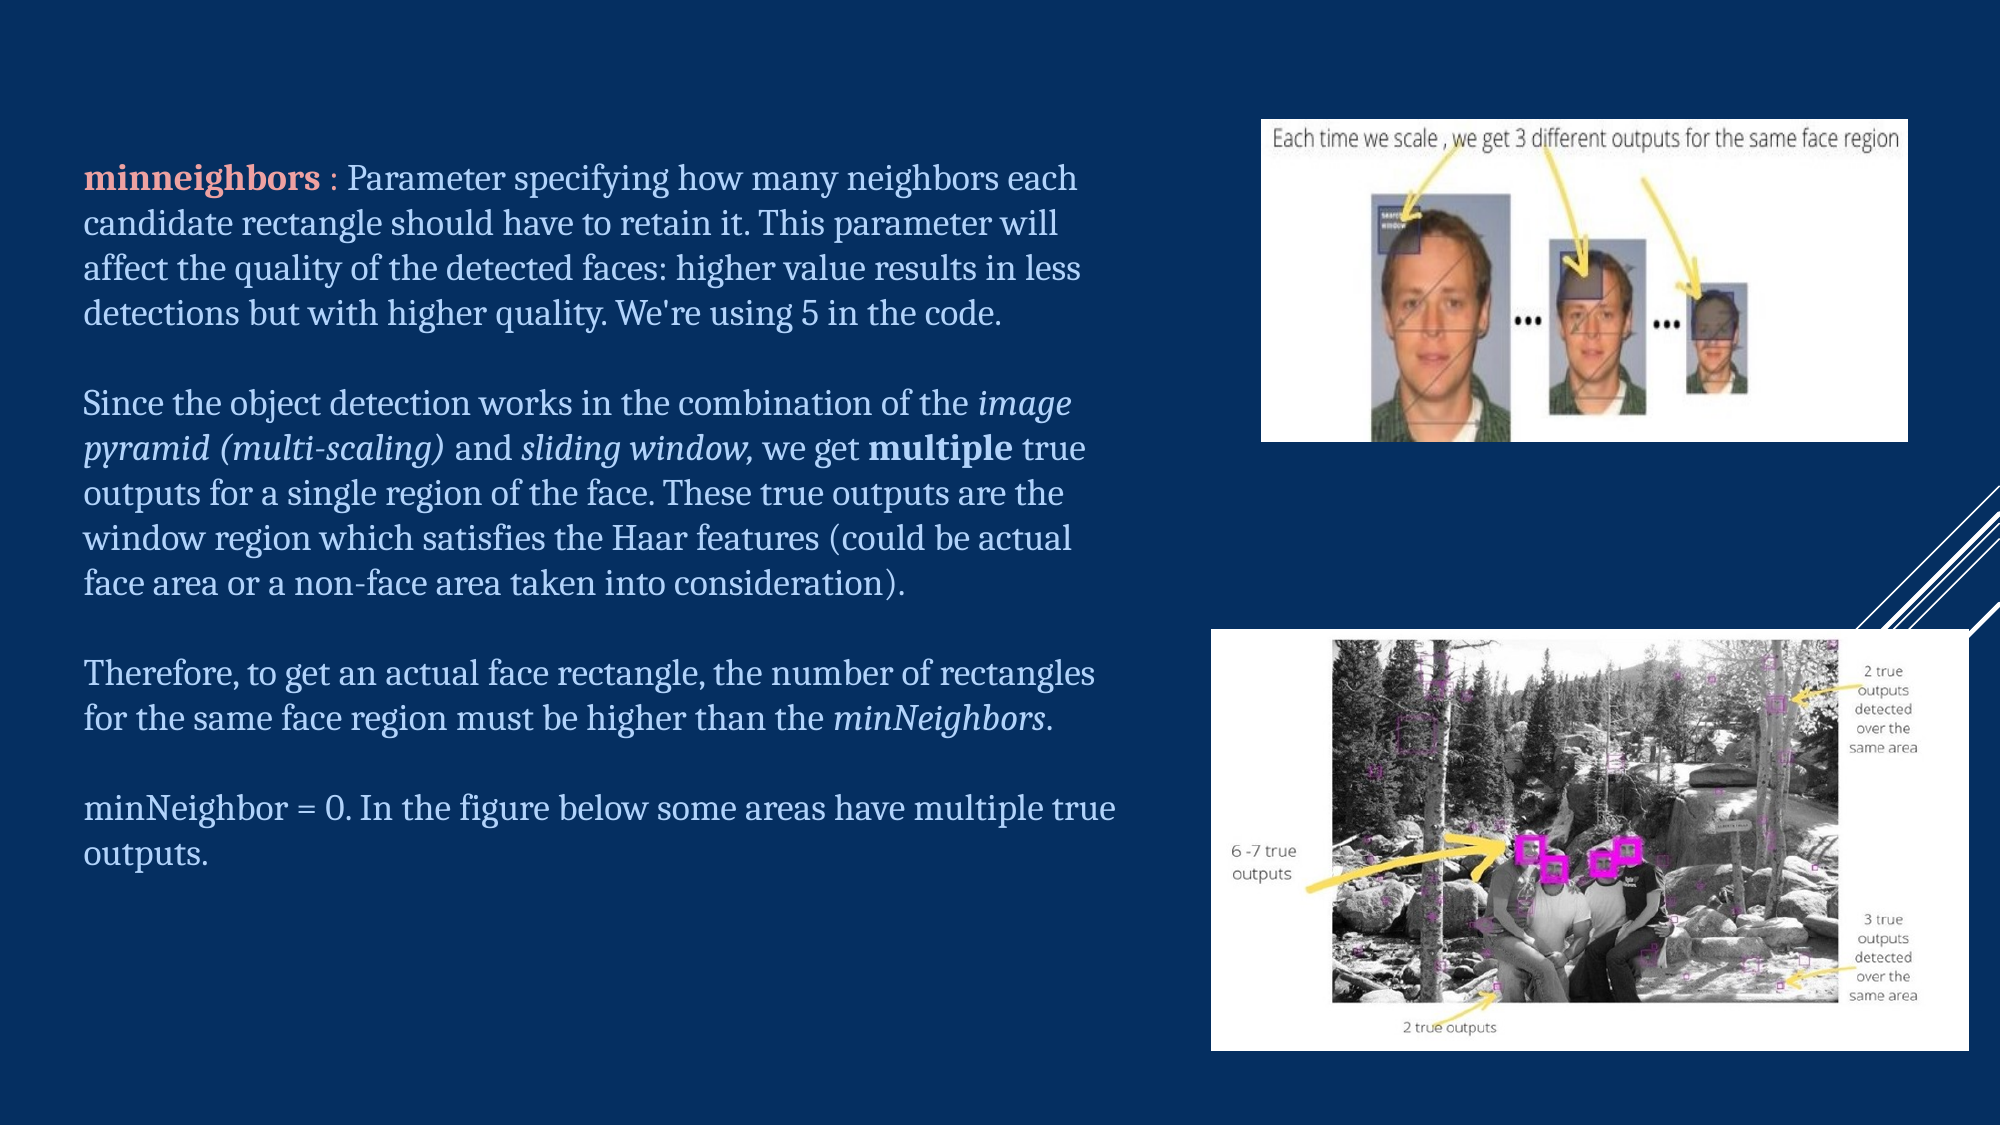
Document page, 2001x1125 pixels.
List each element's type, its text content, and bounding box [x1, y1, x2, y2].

text_box minneighbors : Parameter specifying how many neighbors each candidate rectangle should have to retain it. This parameter will affect the quality of the detected faces: higher value results in less detections but with higher quality. We're using 5 in the code. Since the object detection works in the combination of the image pyramid (multi-scaling) and sliding window, we get multiple true outputs for a single region of the face. These true outputs are the window region which satisfies the Haar features (could be actual face area or a non-face area taken into consideration). Therefore, to get an actual face rectangle, the number of rectangles for the same face region must be higher than the minNeighbors. minNeighbor = 0. In the figure below some areas have multiple true outputs. [68, 145, 1145, 243]
text_box minneighbors : Parameter specifying how many neighbors each candidate rectangle should have to retain it. This parameter will affect the quality of the detected faces: higher value results in less detections but with higher quality. We're using 5 in the code. Since the object detection works in the combination of the image pyramid (multi-scaling) and sliding window, we get multiple true outputs for a single region of the face. These true outputs are the window region which satisfies the Haar features (could be actual face area or a non-face area taken into consideration). Therefore, to get an actual face rectangle, the number of rectangles for the same face region must be higher than the minNeighbors. minNeighbor = 0. In the figure below some areas have multiple true outputs. [68, 350, 1145, 881]
picture [1260, 119, 1909, 443]
text_box [51, 243, 1219, 350]
picture [1211, 629, 1969, 1051]
